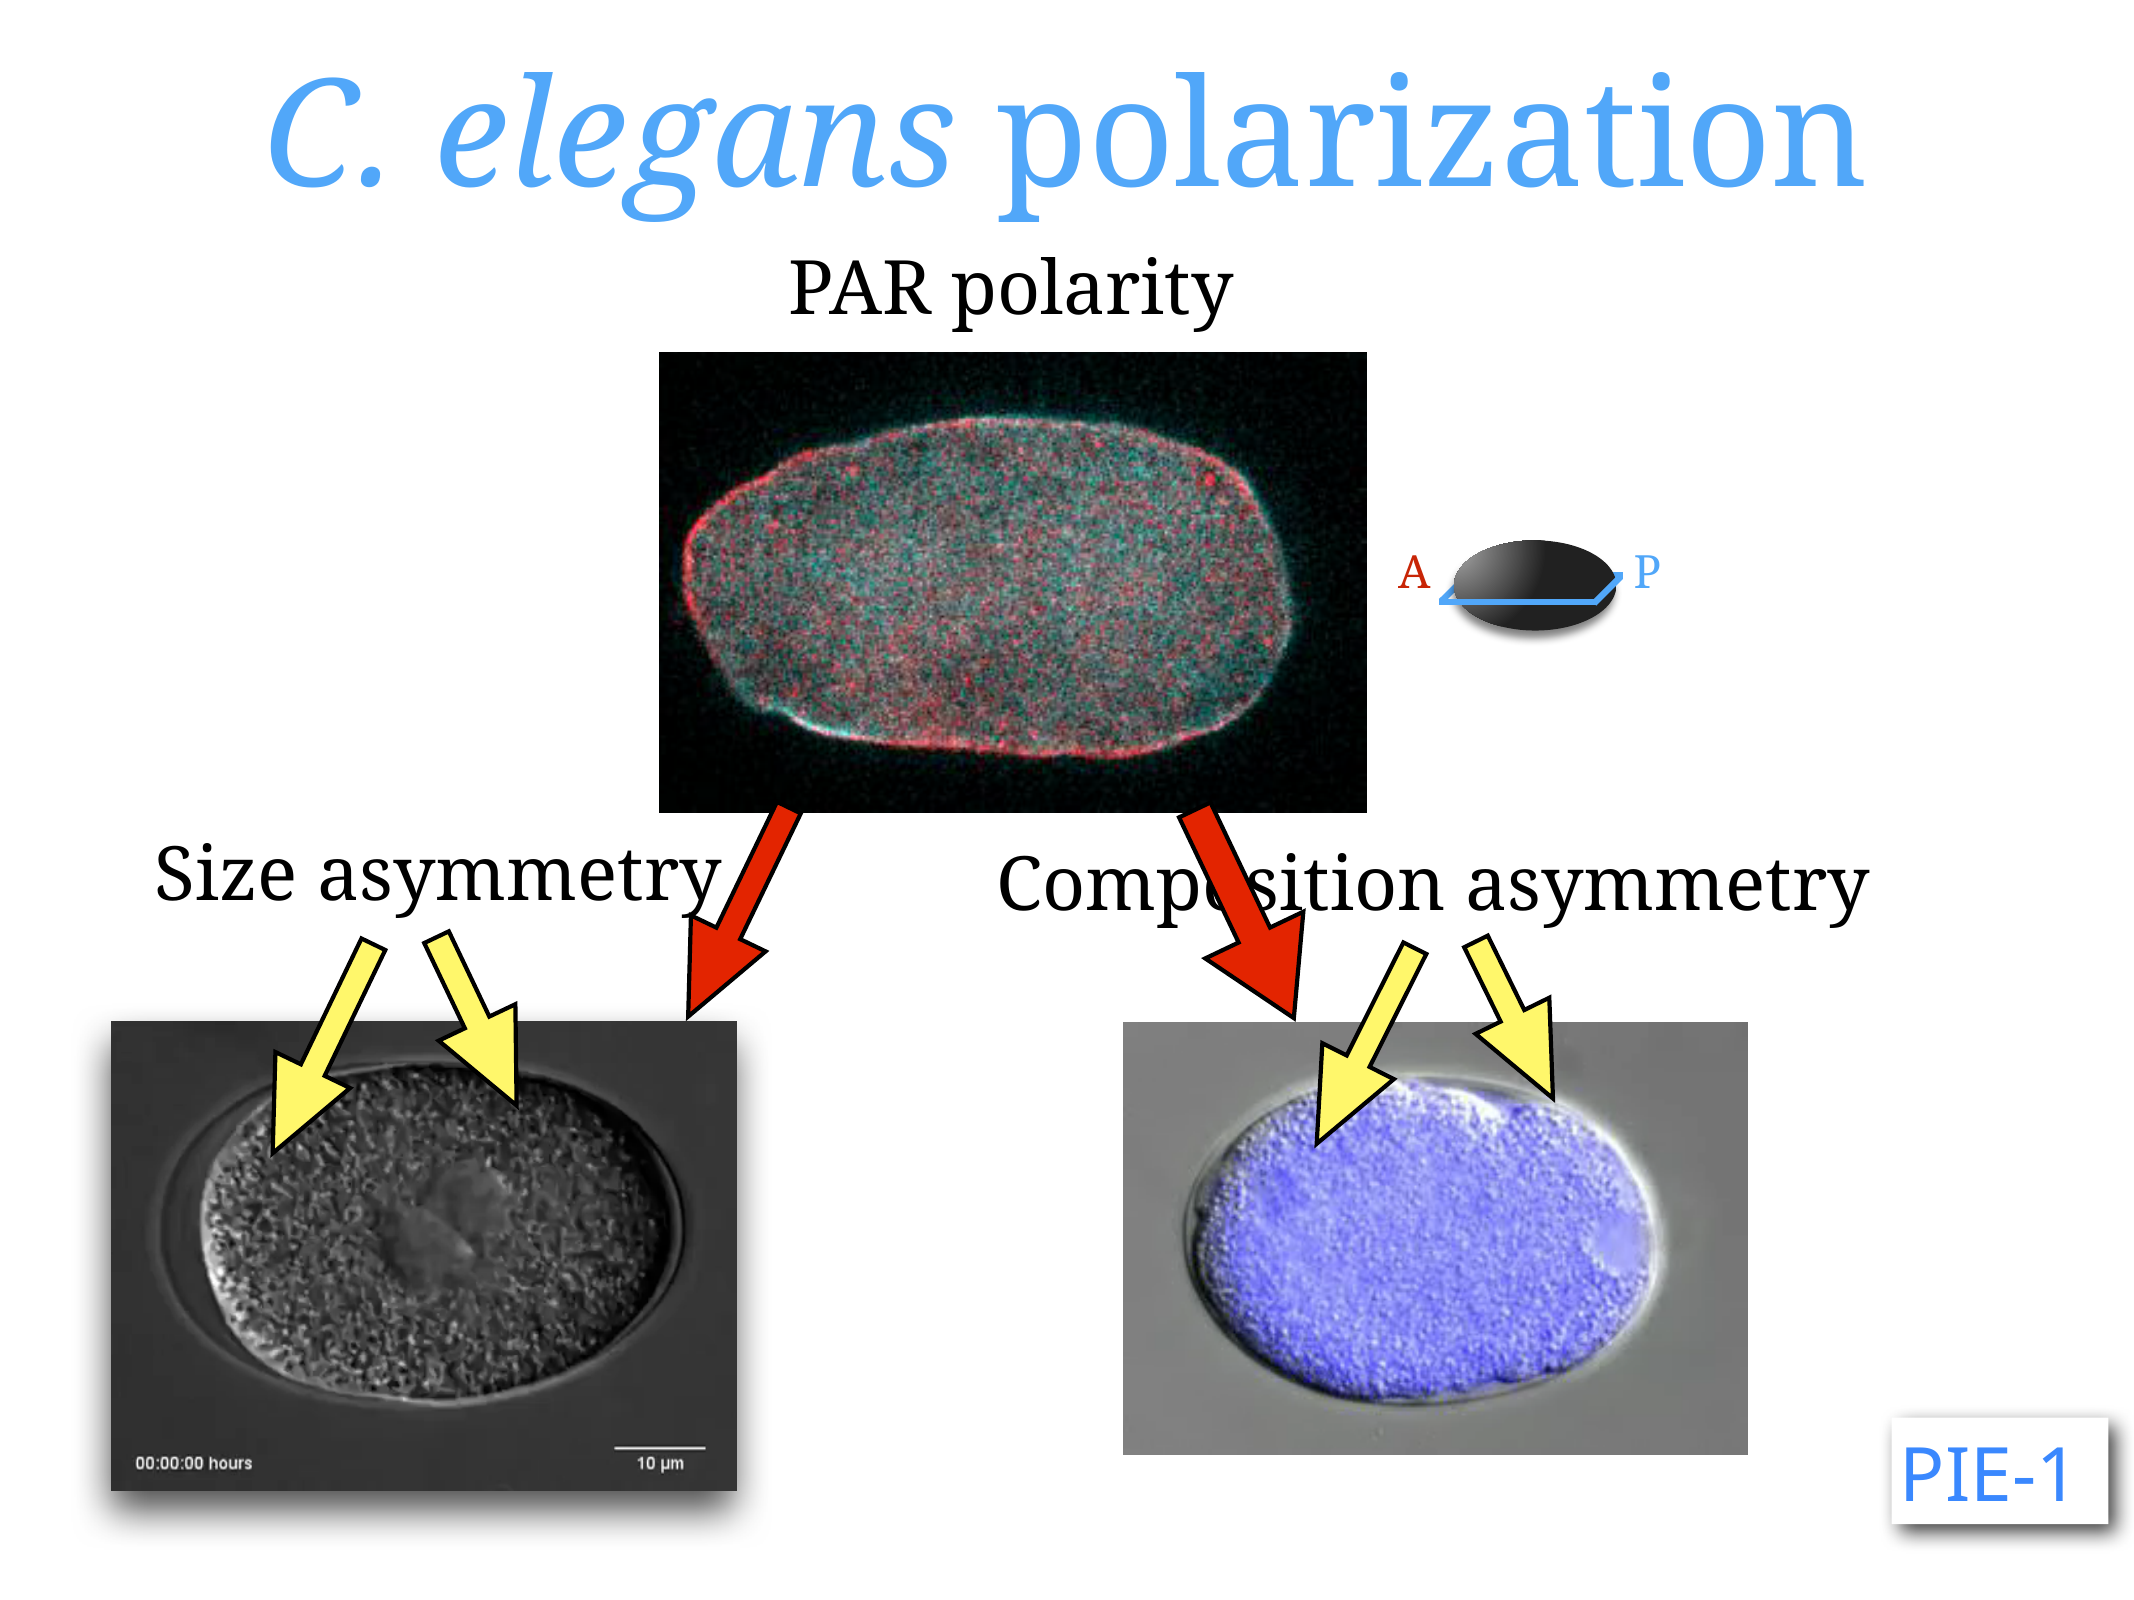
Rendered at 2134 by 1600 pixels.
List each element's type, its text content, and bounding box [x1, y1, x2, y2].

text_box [168, 818, 709, 1178]
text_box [1122, 1169, 1749, 1456]
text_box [1018, 829, 1850, 1169]
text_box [1389, 535, 1671, 631]
text_box PIE-1 [1891, 1417, 2109, 1525]
text_box C. elegans polarization [156, 2, 1978, 251]
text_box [658, 351, 1368, 814]
text_box PAR polarity [779, 231, 1243, 338]
picture [110, 1021, 737, 1491]
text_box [650, 786, 1344, 1042]
